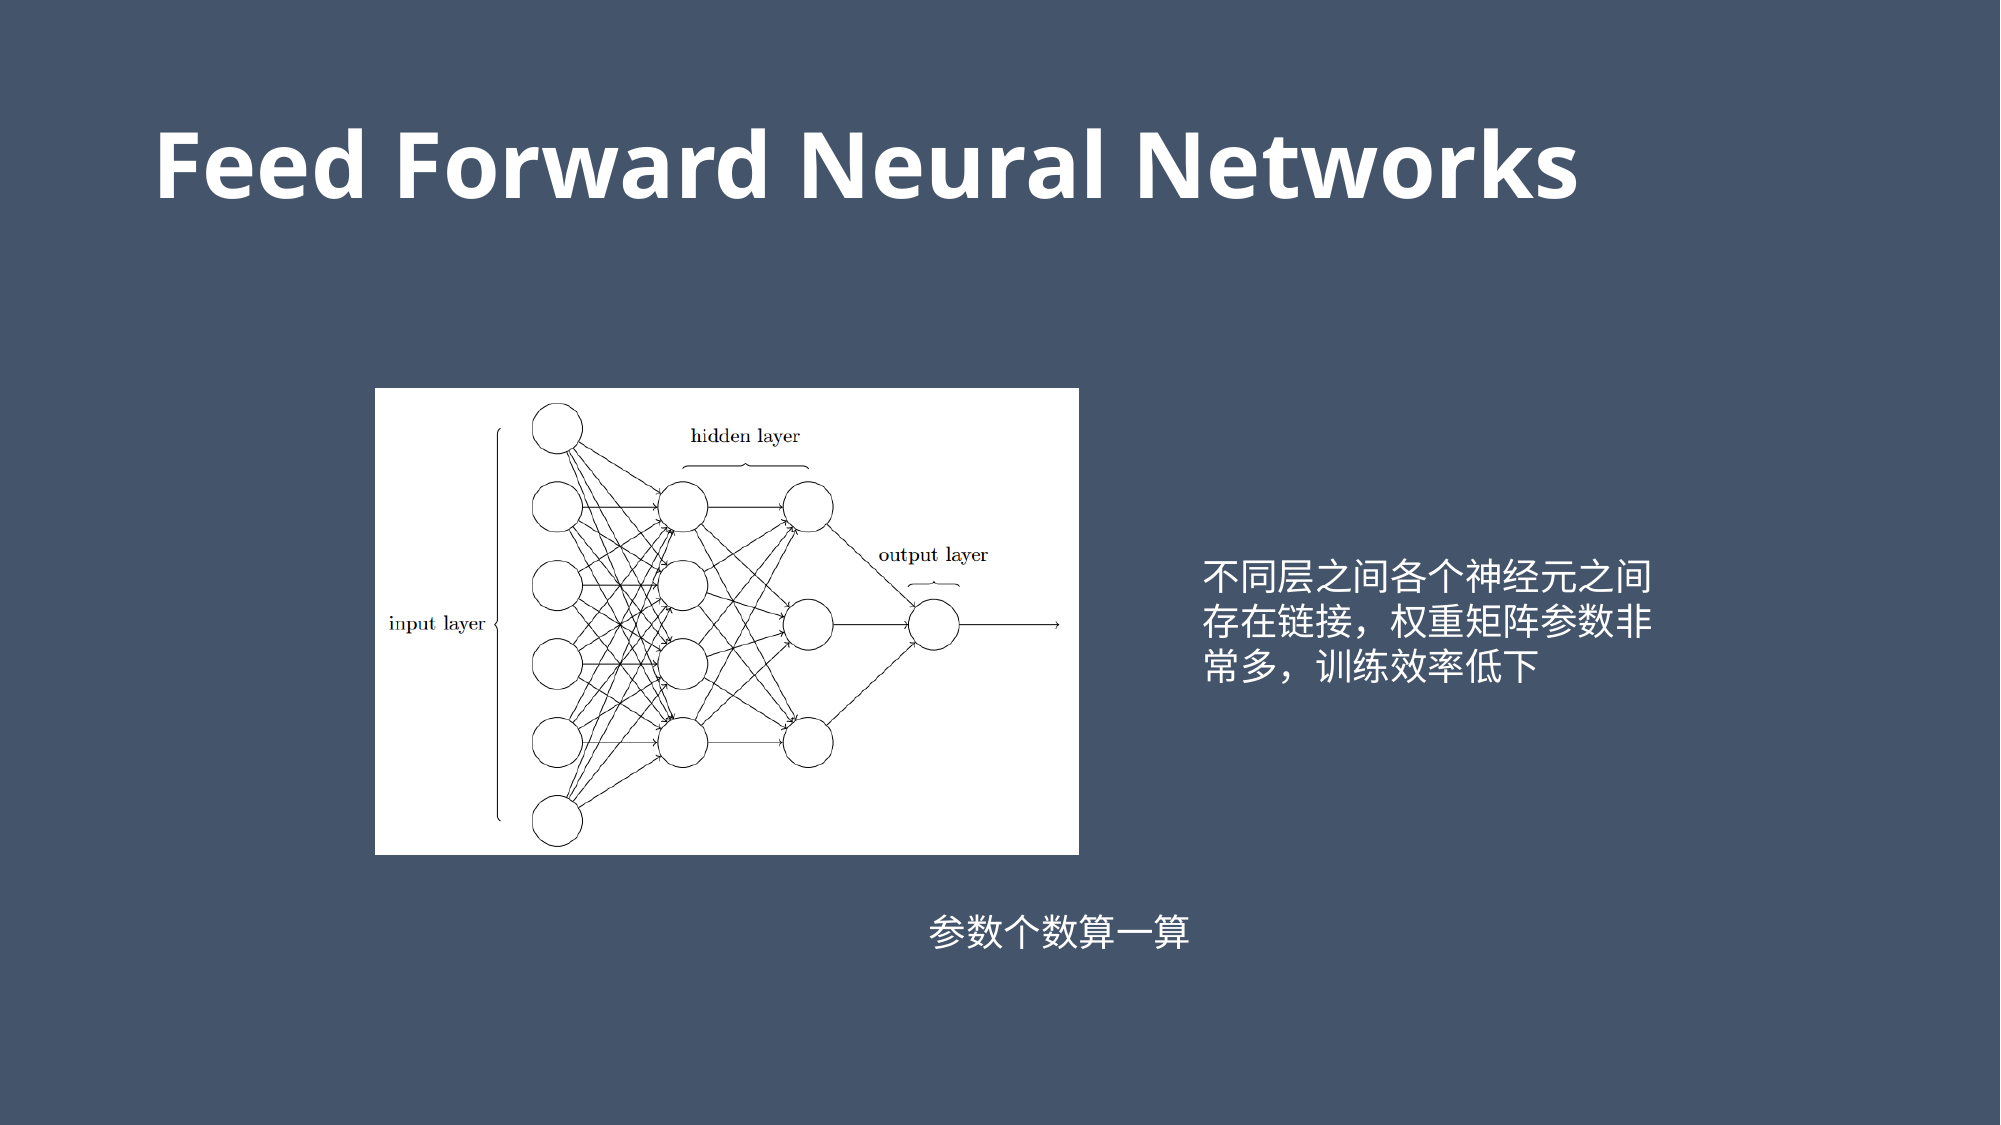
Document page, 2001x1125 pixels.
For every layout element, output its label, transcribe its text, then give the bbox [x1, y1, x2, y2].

picture [374, 388, 1079, 855]
title Feed Forward Neural Networks [137, 59, 1863, 278]
text_box 不同层之间各个神经元之间存在链接，权重矩阵参数非常多，训练效率低下 [1188, 545, 1671, 696]
text_box 参数个数算一算 [914, 901, 1207, 962]
